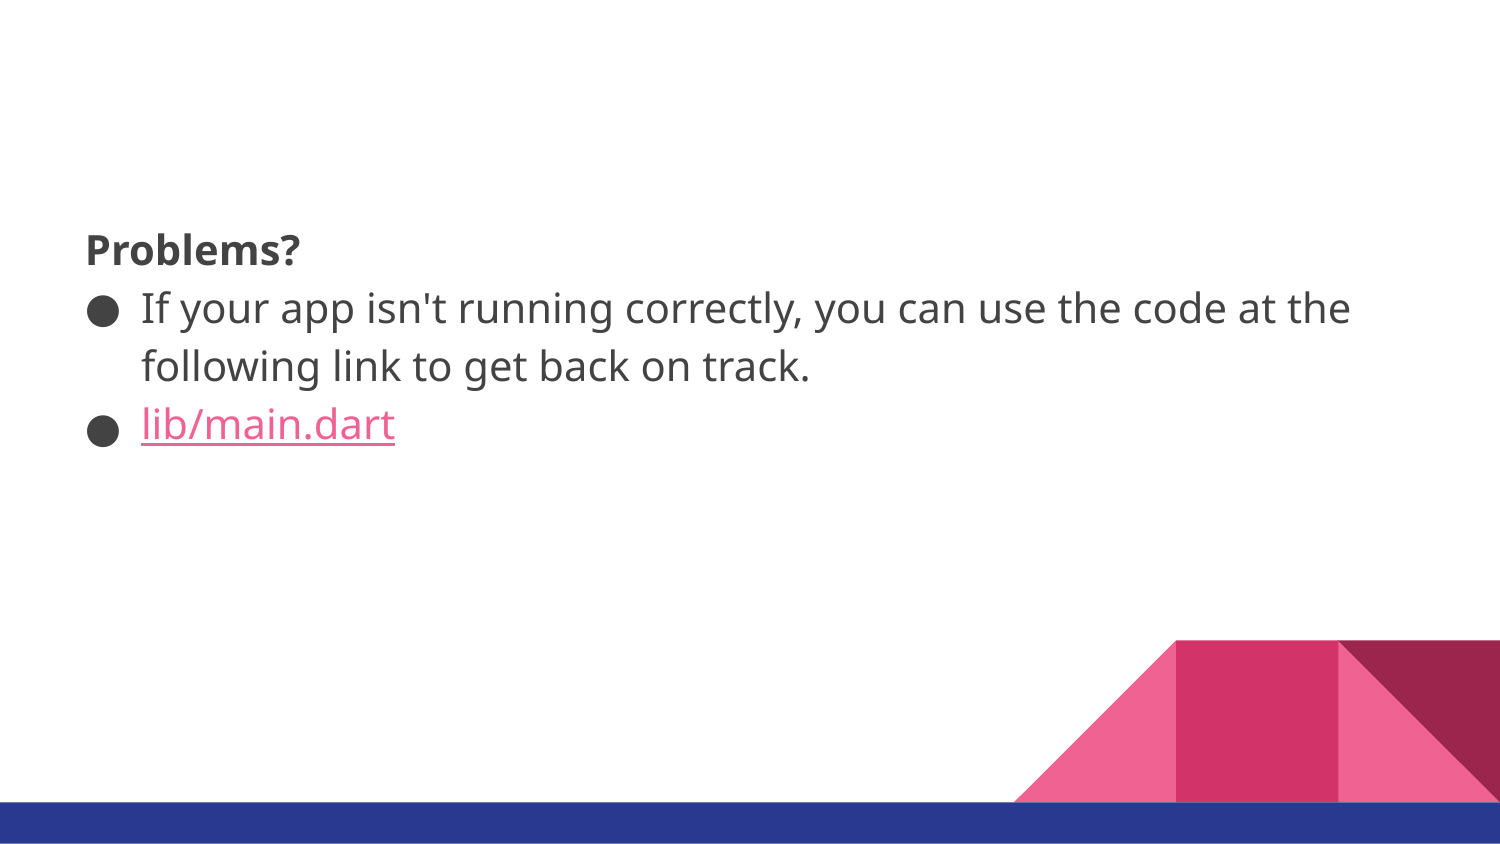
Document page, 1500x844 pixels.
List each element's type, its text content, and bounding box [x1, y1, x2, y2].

list Problems? If your app isn't running correctly, you can use the code at the following link to get back on track. lib/main.dart [51, 201, 1449, 750]
